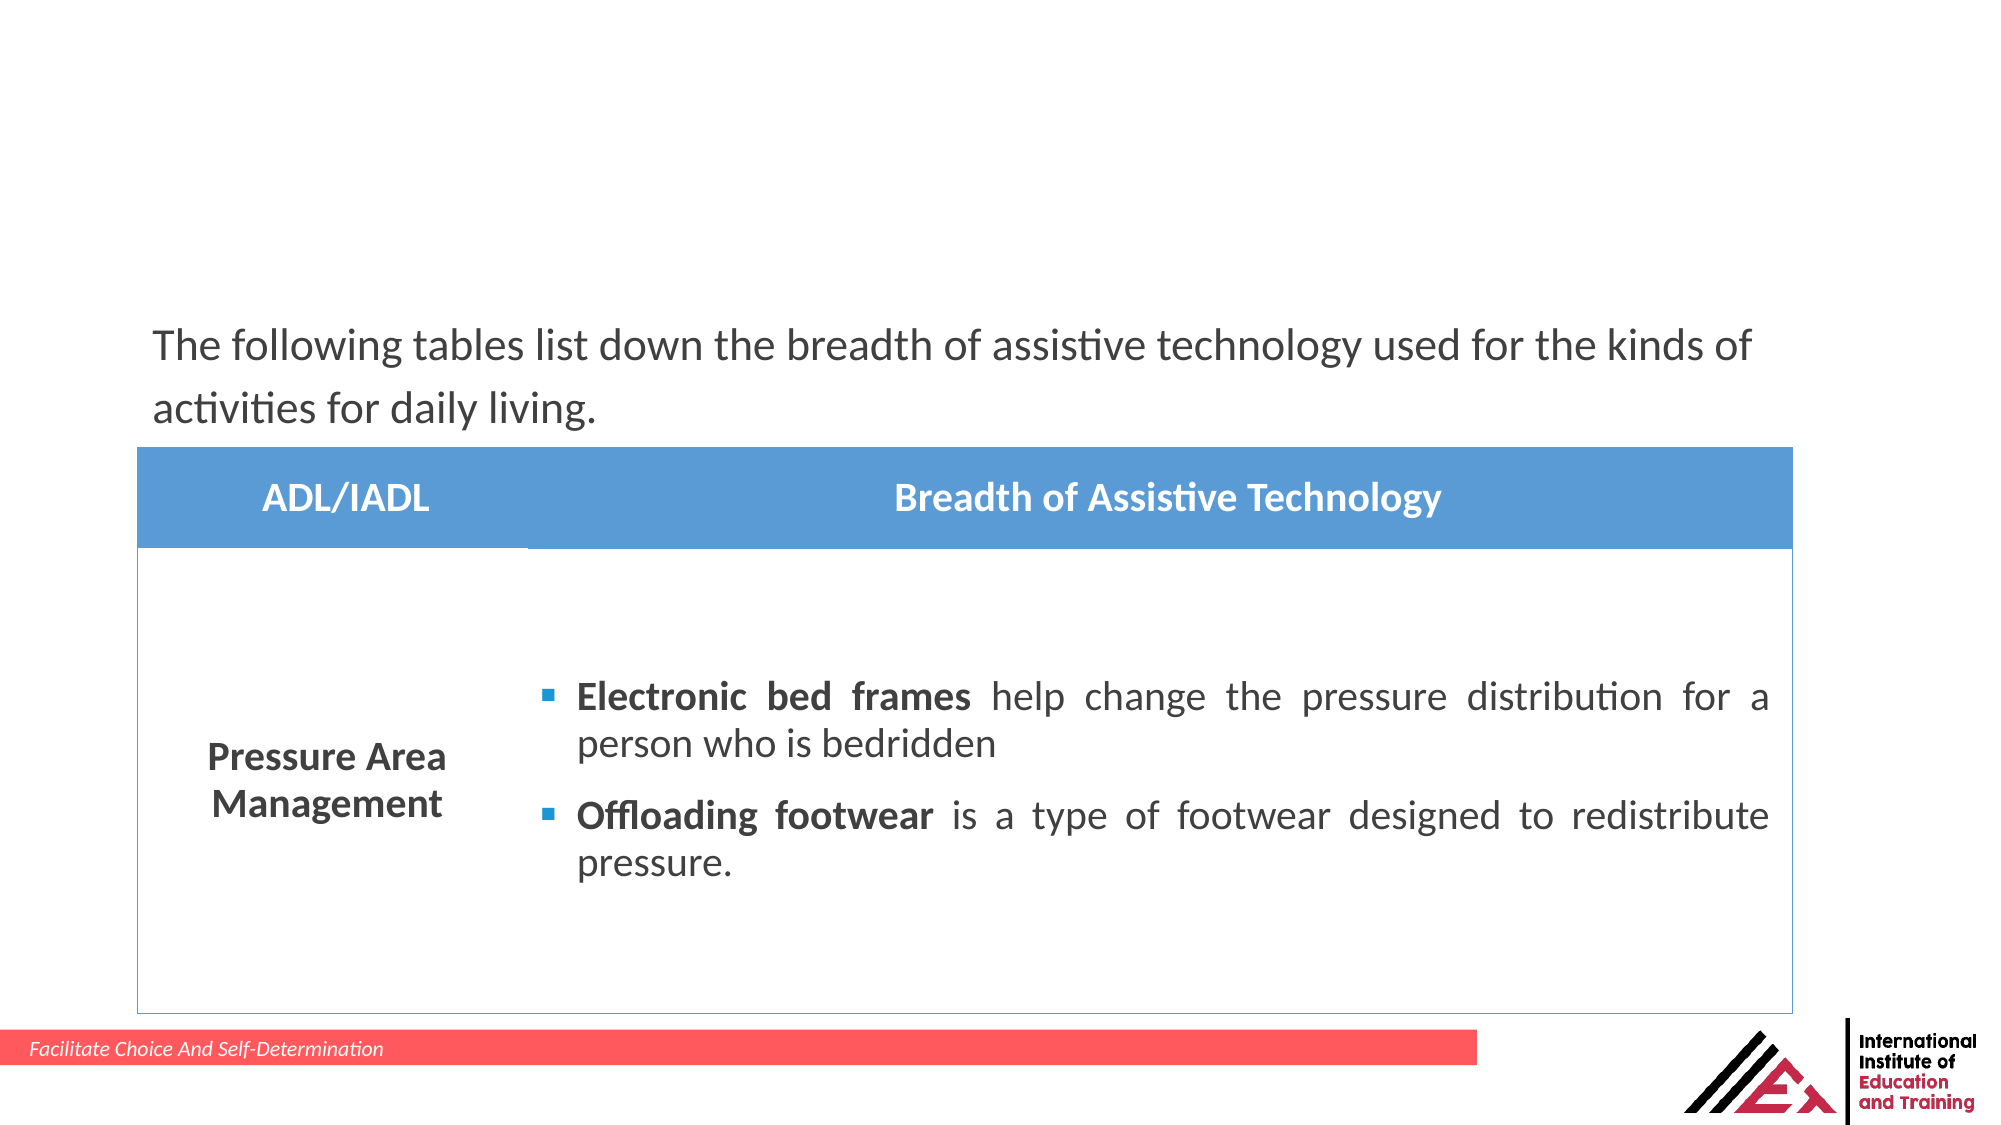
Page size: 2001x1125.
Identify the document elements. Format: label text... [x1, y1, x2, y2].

picture [1683, 1018, 1976, 1125]
text_box Facilitate Choice And Self-Determination [0, 1029, 1478, 1066]
table_cell Pressure Area Management [138, 548, 528, 1013]
table_header Breadth of Assistive Technology [528, 448, 1792, 548]
table_header ADL/IADL [138, 448, 528, 548]
list The following tables list down the breadth of assistive technology used for the kinds of activities for daily living. [137, 299, 1793, 447]
table_cell Electronic bed frames help change the pressure distribution for a person who is bedridden Offloading footwear is a type of footwear designed to redistribute pressure. [528, 549, 1792, 1013]
